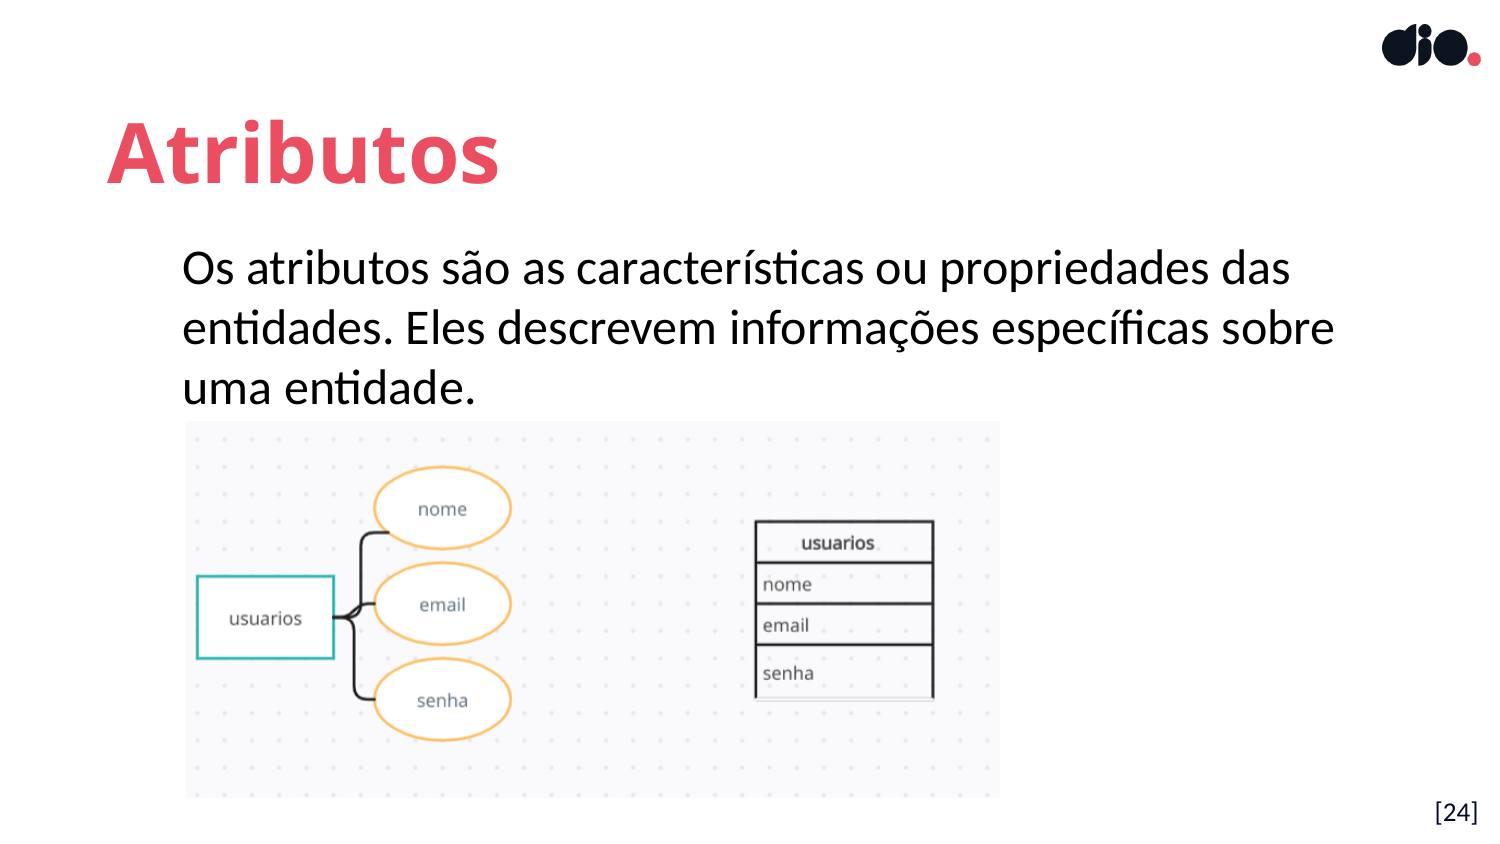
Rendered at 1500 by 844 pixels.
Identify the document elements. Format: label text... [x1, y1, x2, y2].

text_box Atributos [92, 73, 1408, 213]
slide_number [24] [1403, 779, 1494, 844]
picture [186, 421, 1000, 798]
picture [1382, 24, 1481, 67]
text_box Os atributos são as características ou propriedades das entidades. Eles descrevem informações específicas sobre uma entidade. [92, 213, 1408, 780]
